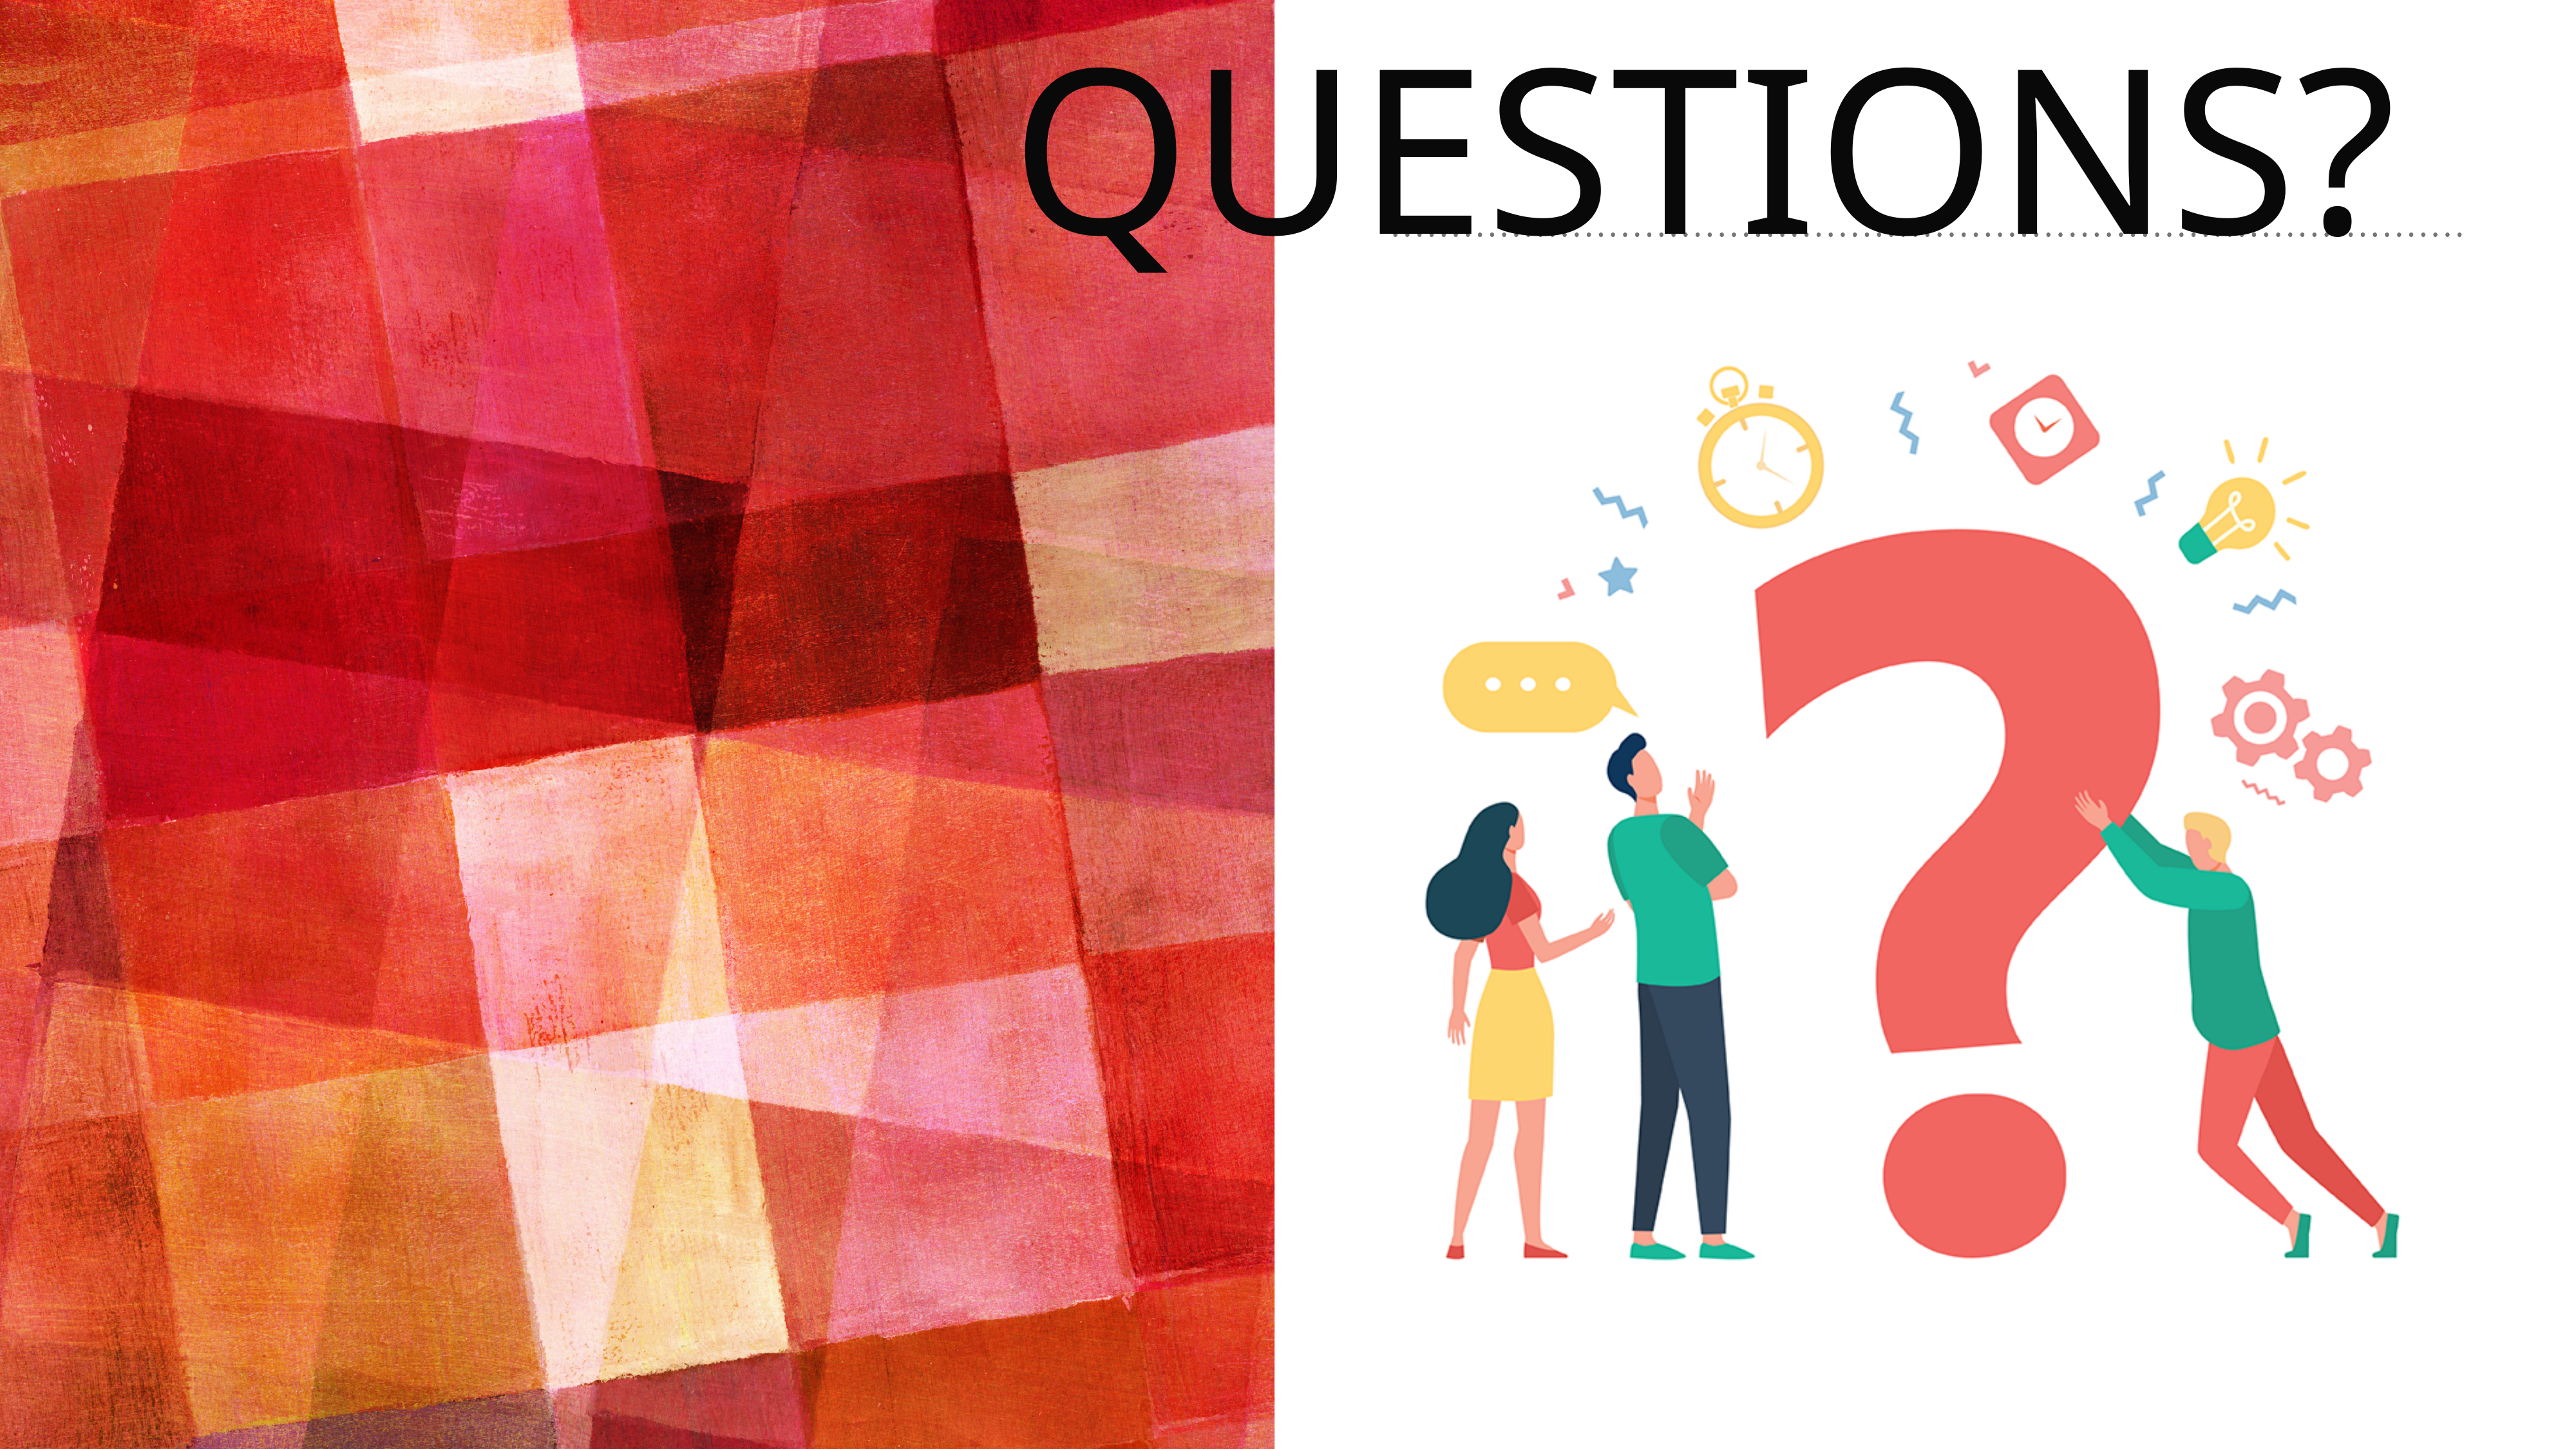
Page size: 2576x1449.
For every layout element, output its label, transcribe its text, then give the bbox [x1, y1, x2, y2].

picture [1325, 314, 2576, 1296]
picture [0, 0, 1275, 1449]
title Questions? [1275, 0, 2402, 284]
